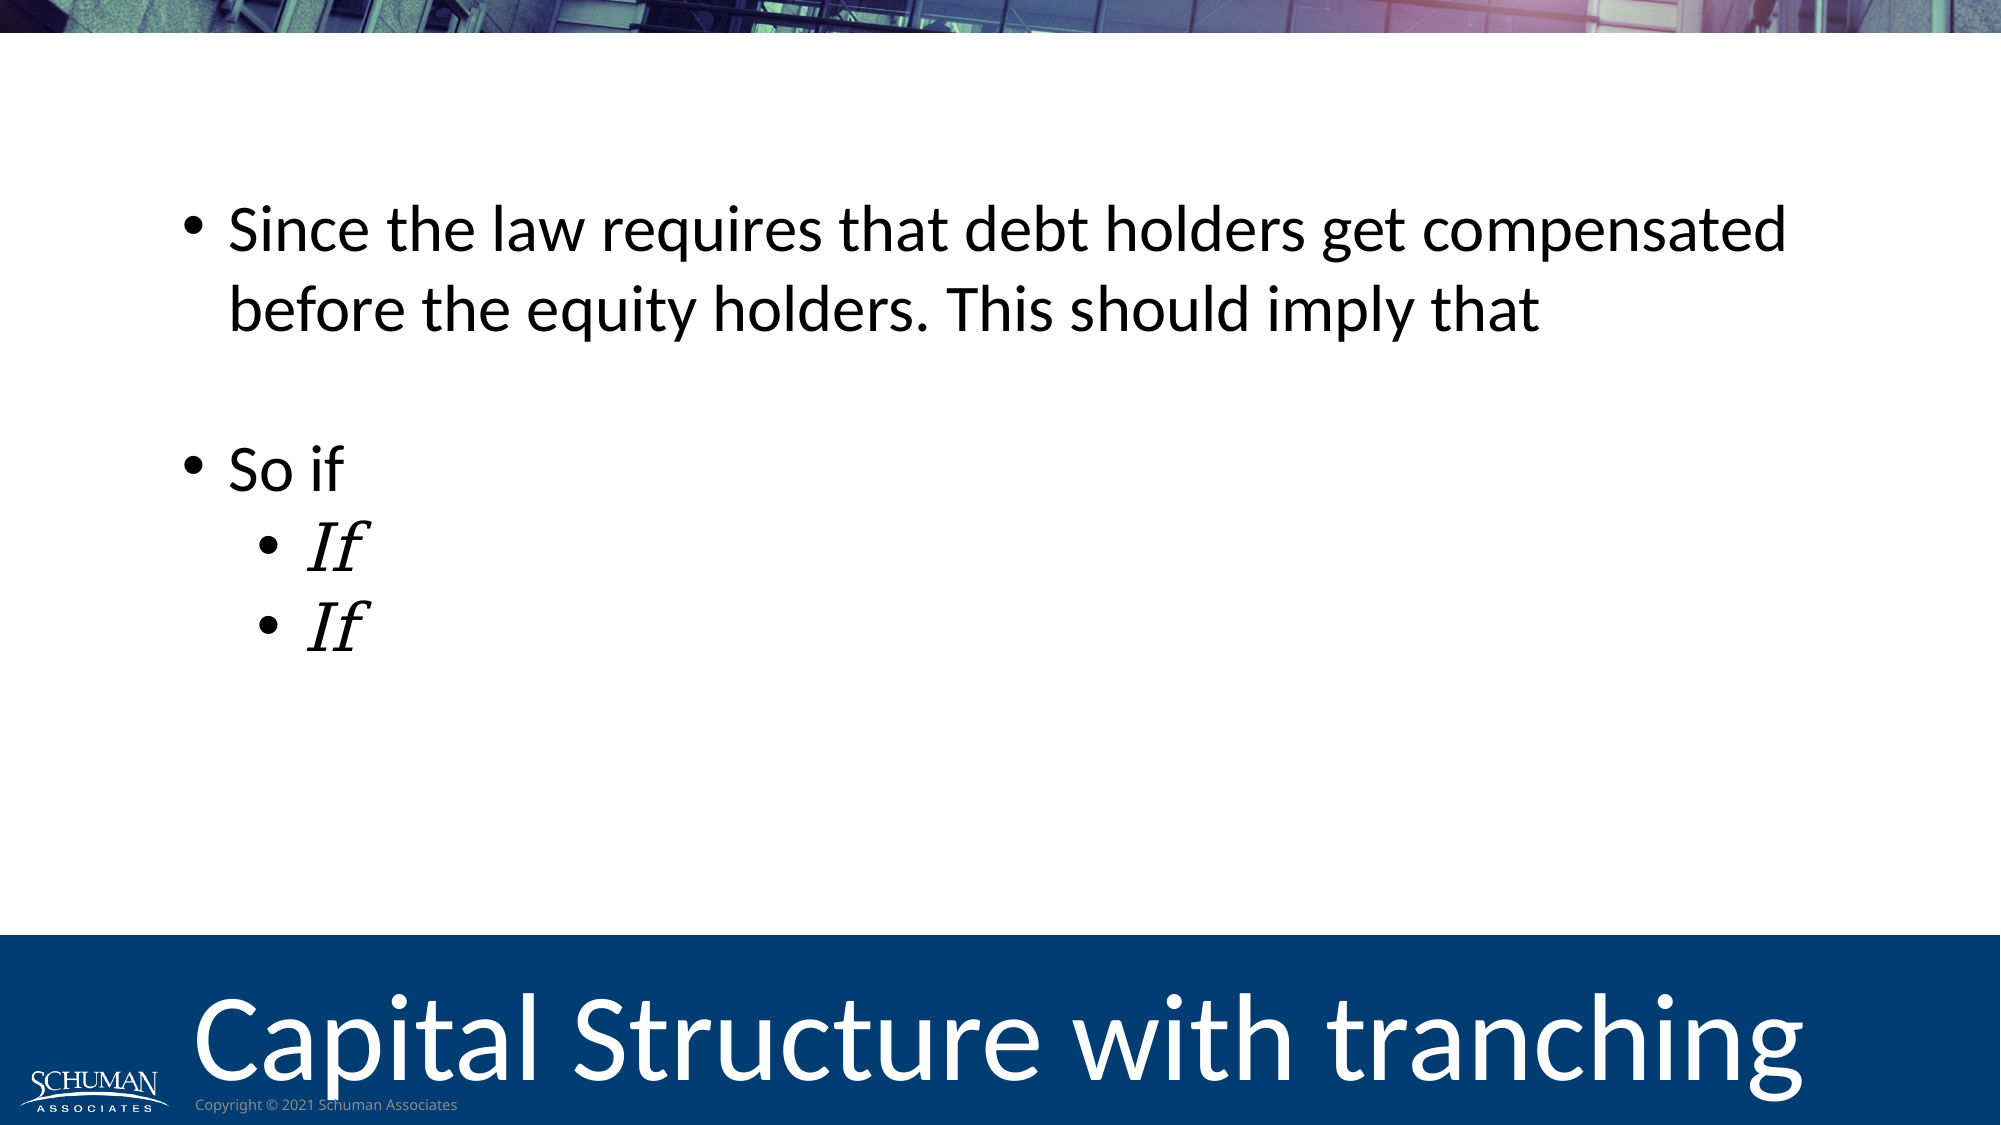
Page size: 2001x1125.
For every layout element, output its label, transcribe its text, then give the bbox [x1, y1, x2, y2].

picture [18, 1071, 170, 1113]
text_box Capital Structure with tranching [0, 934, 2000, 1125]
text_box Copyright © 2021 Schuman Associates [180, 1079, 492, 1125]
picture [0, 0, 2001, 33]
